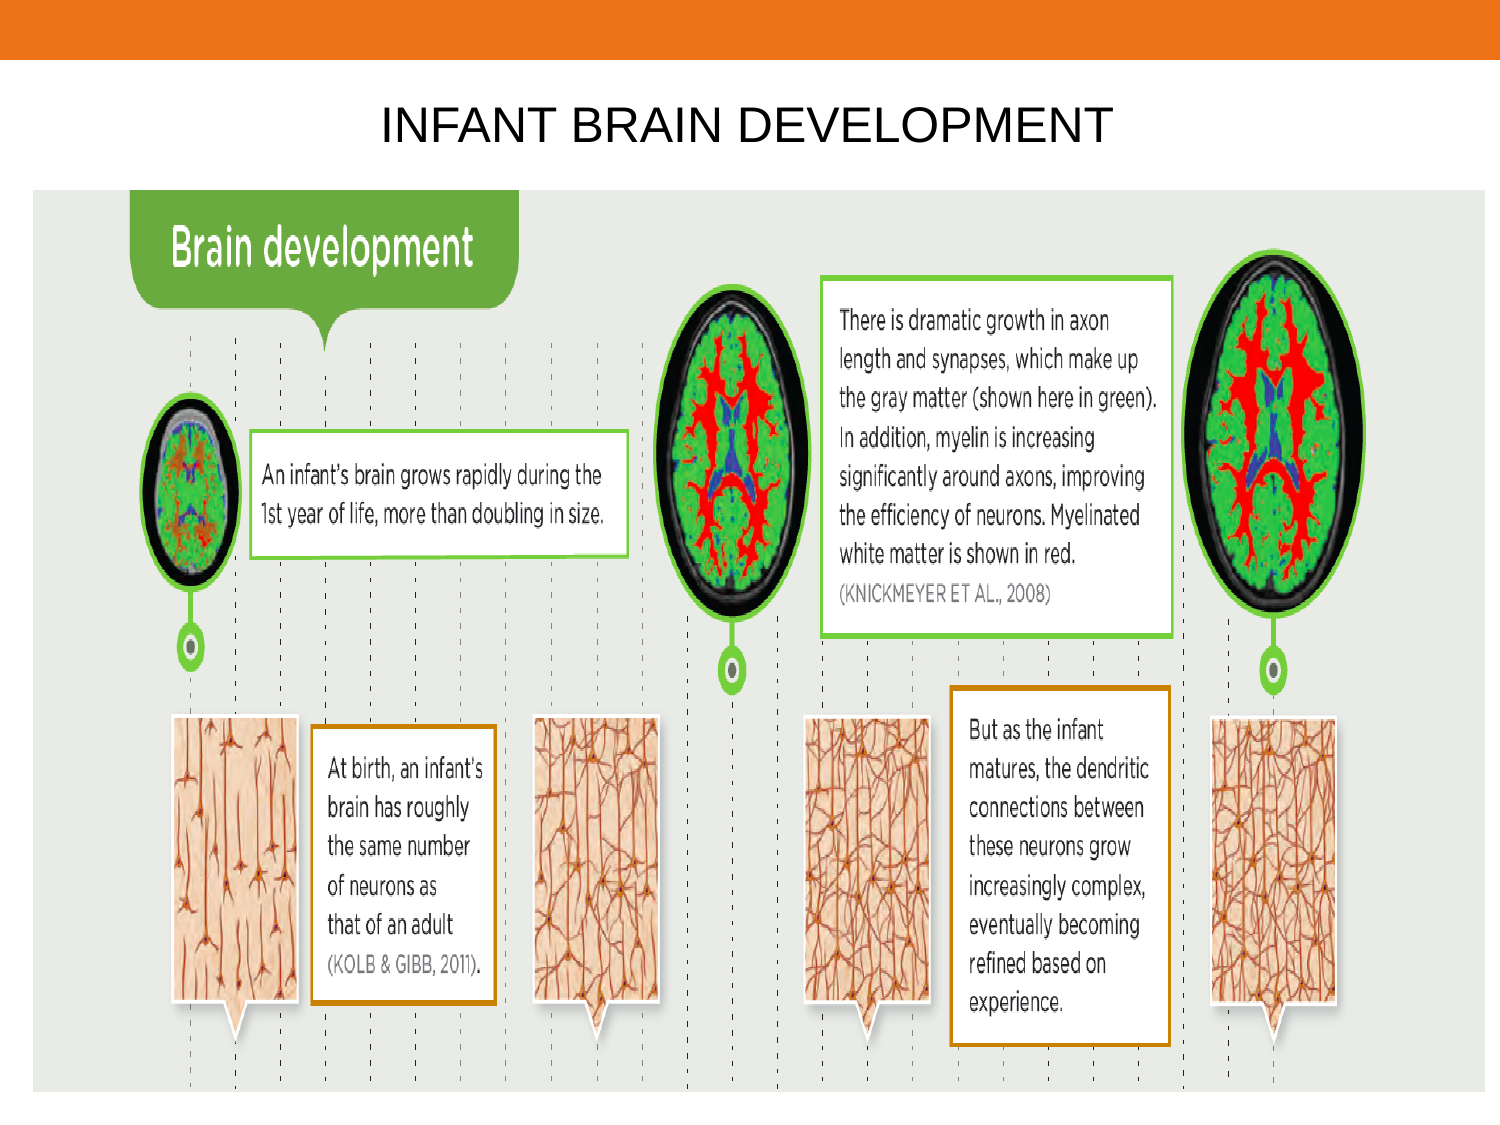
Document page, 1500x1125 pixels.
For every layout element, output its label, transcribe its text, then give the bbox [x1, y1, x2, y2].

text_box INFANT BRAIN DEVELOPMENT [106, 85, 1388, 161]
picture [32, 190, 1485, 1093]
